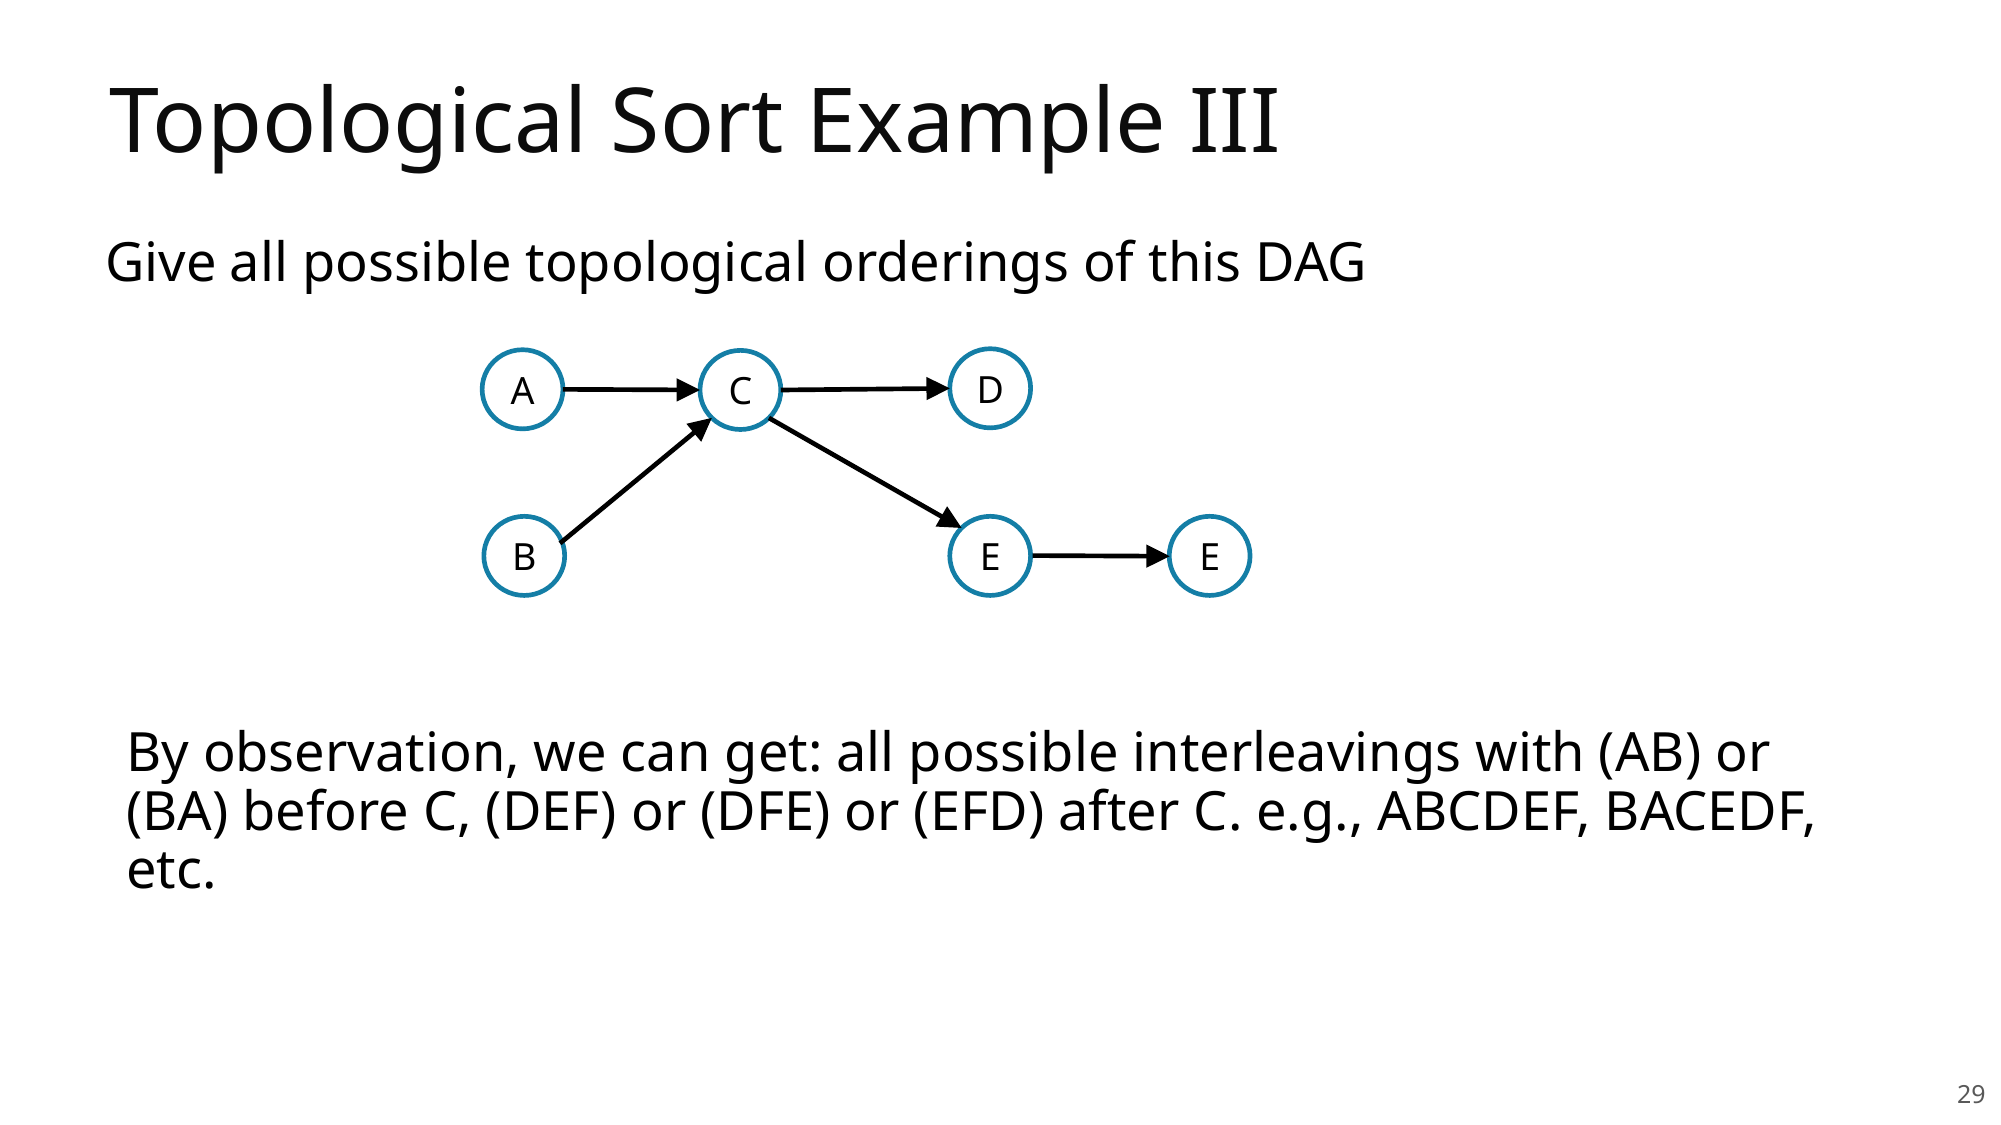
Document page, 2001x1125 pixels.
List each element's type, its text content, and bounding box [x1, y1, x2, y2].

text_box A [482, 349, 563, 429]
text_box E [949, 516, 1031, 596]
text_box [559, 417, 712, 544]
title Topological Sort Example III [94, 43, 1930, 210]
list Give all possible topological orderings of this DAG [97, 227, 1933, 358]
text_box C [700, 350, 781, 430]
text_box B [483, 516, 565, 596]
text_box D [949, 348, 1031, 428]
text_box By observation, we can get: all possible interleavings with (AB) or (BA) before C, (DEF) or (DFE) or (EFD) after C. e.g., ABCDEF, BACEDF, etc. [118, 717, 1867, 1082]
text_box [768, 417, 962, 529]
text_box E [1169, 516, 1251, 596]
